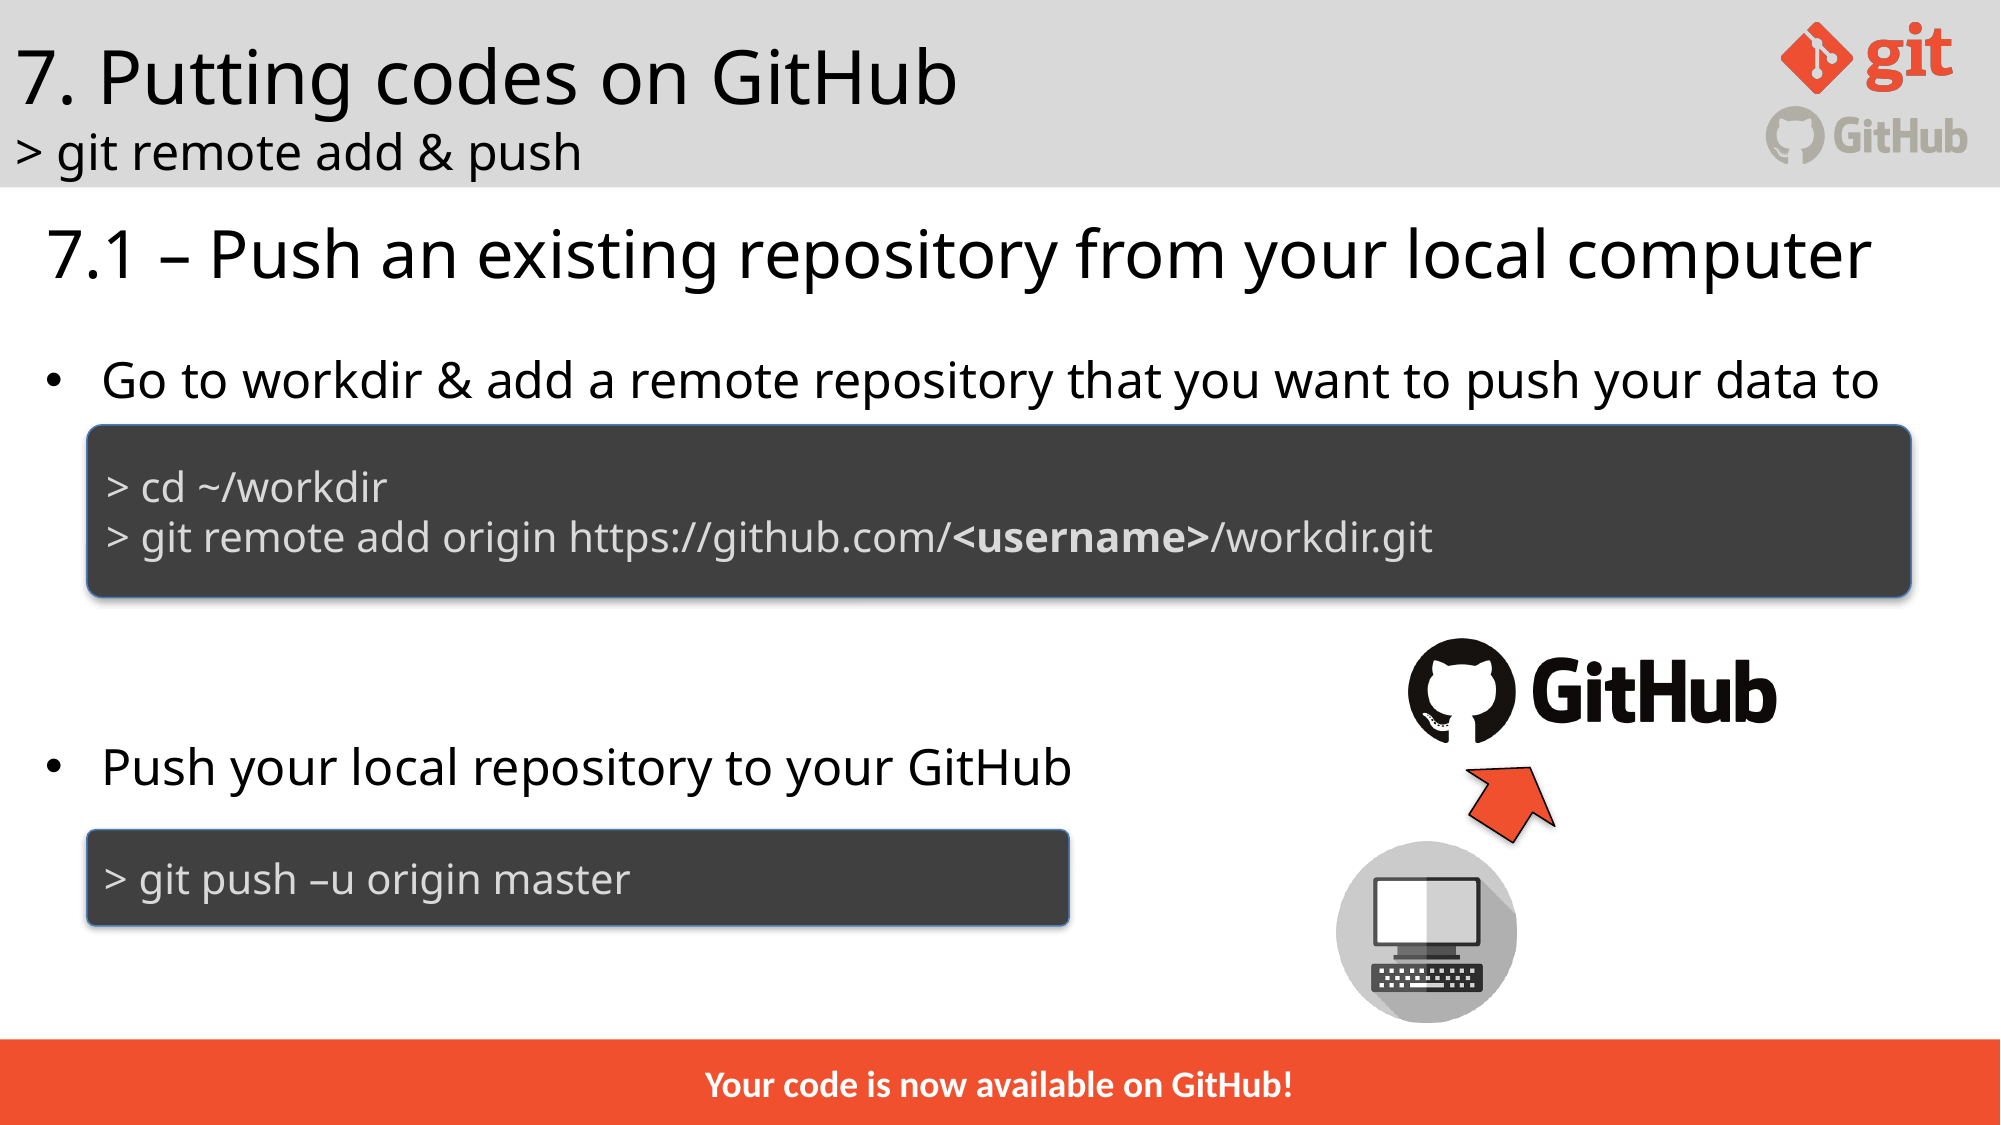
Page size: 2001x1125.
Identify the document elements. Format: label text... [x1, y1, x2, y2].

title 7. Putting codes on GitHub > git remote add & push [0, 0, 2000, 188]
list 7.1 – Push an existing repository from your local computer Go to workdir & add a remote repository that you want to push your data to Push your local repository to your GitHub [30, 204, 1969, 1005]
text_box > cd ~/workdir > git remote add origin https://github.com/<username>/workdir.git [85, 424, 1912, 599]
text_box > git push –u origin master [86, 828, 1070, 927]
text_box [1335, 599, 1836, 1023]
picture [1733, 21, 2000, 185]
text_box Your code is now available on GitHub! [0, 1039, 2000, 1125]
